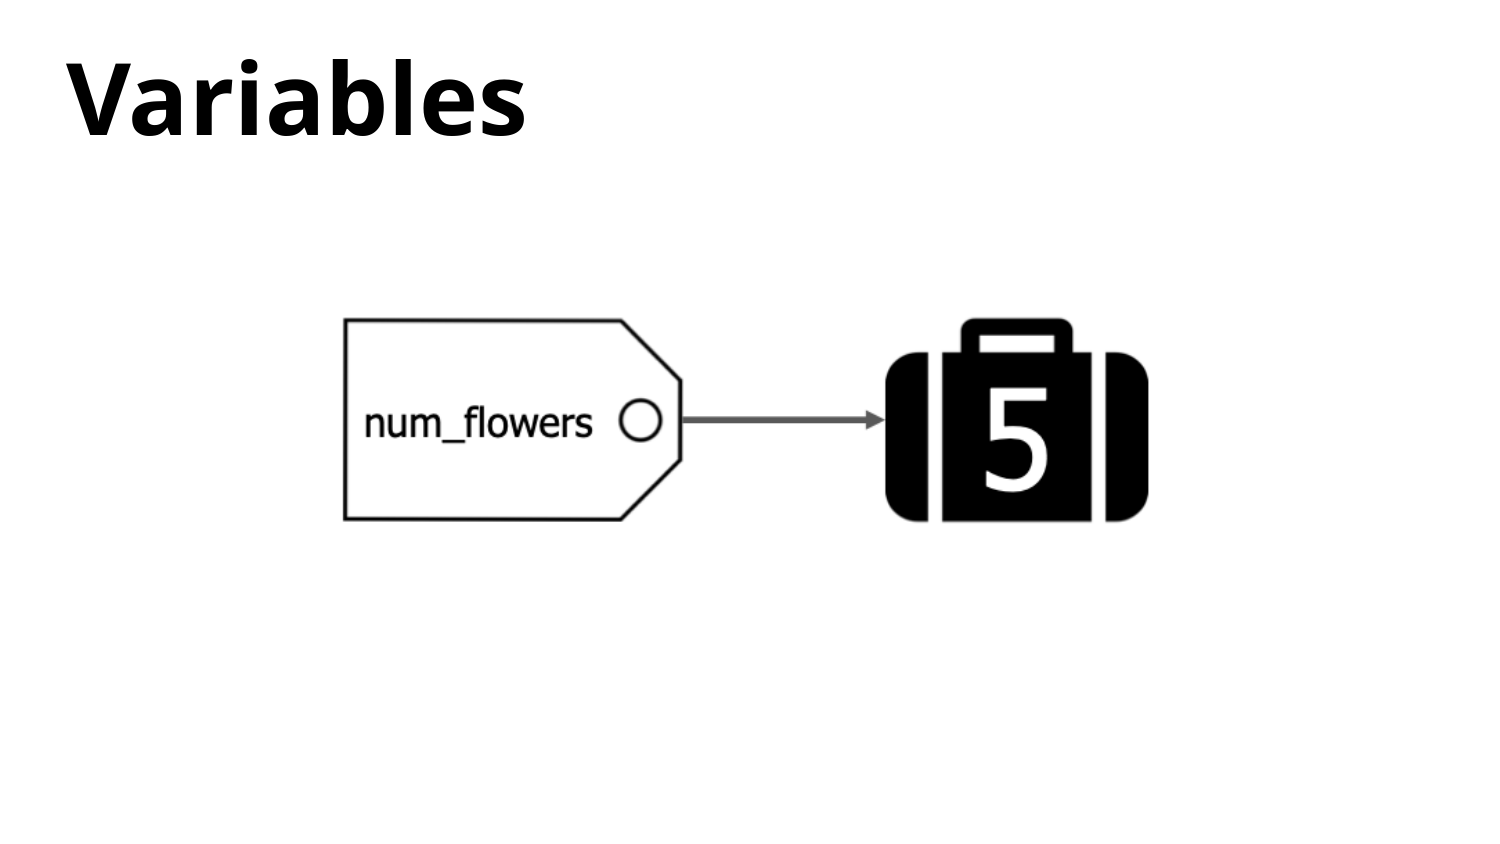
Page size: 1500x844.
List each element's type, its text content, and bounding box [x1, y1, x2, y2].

title Variables [51, 19, 1449, 114]
picture [321, 286, 1179, 558]
